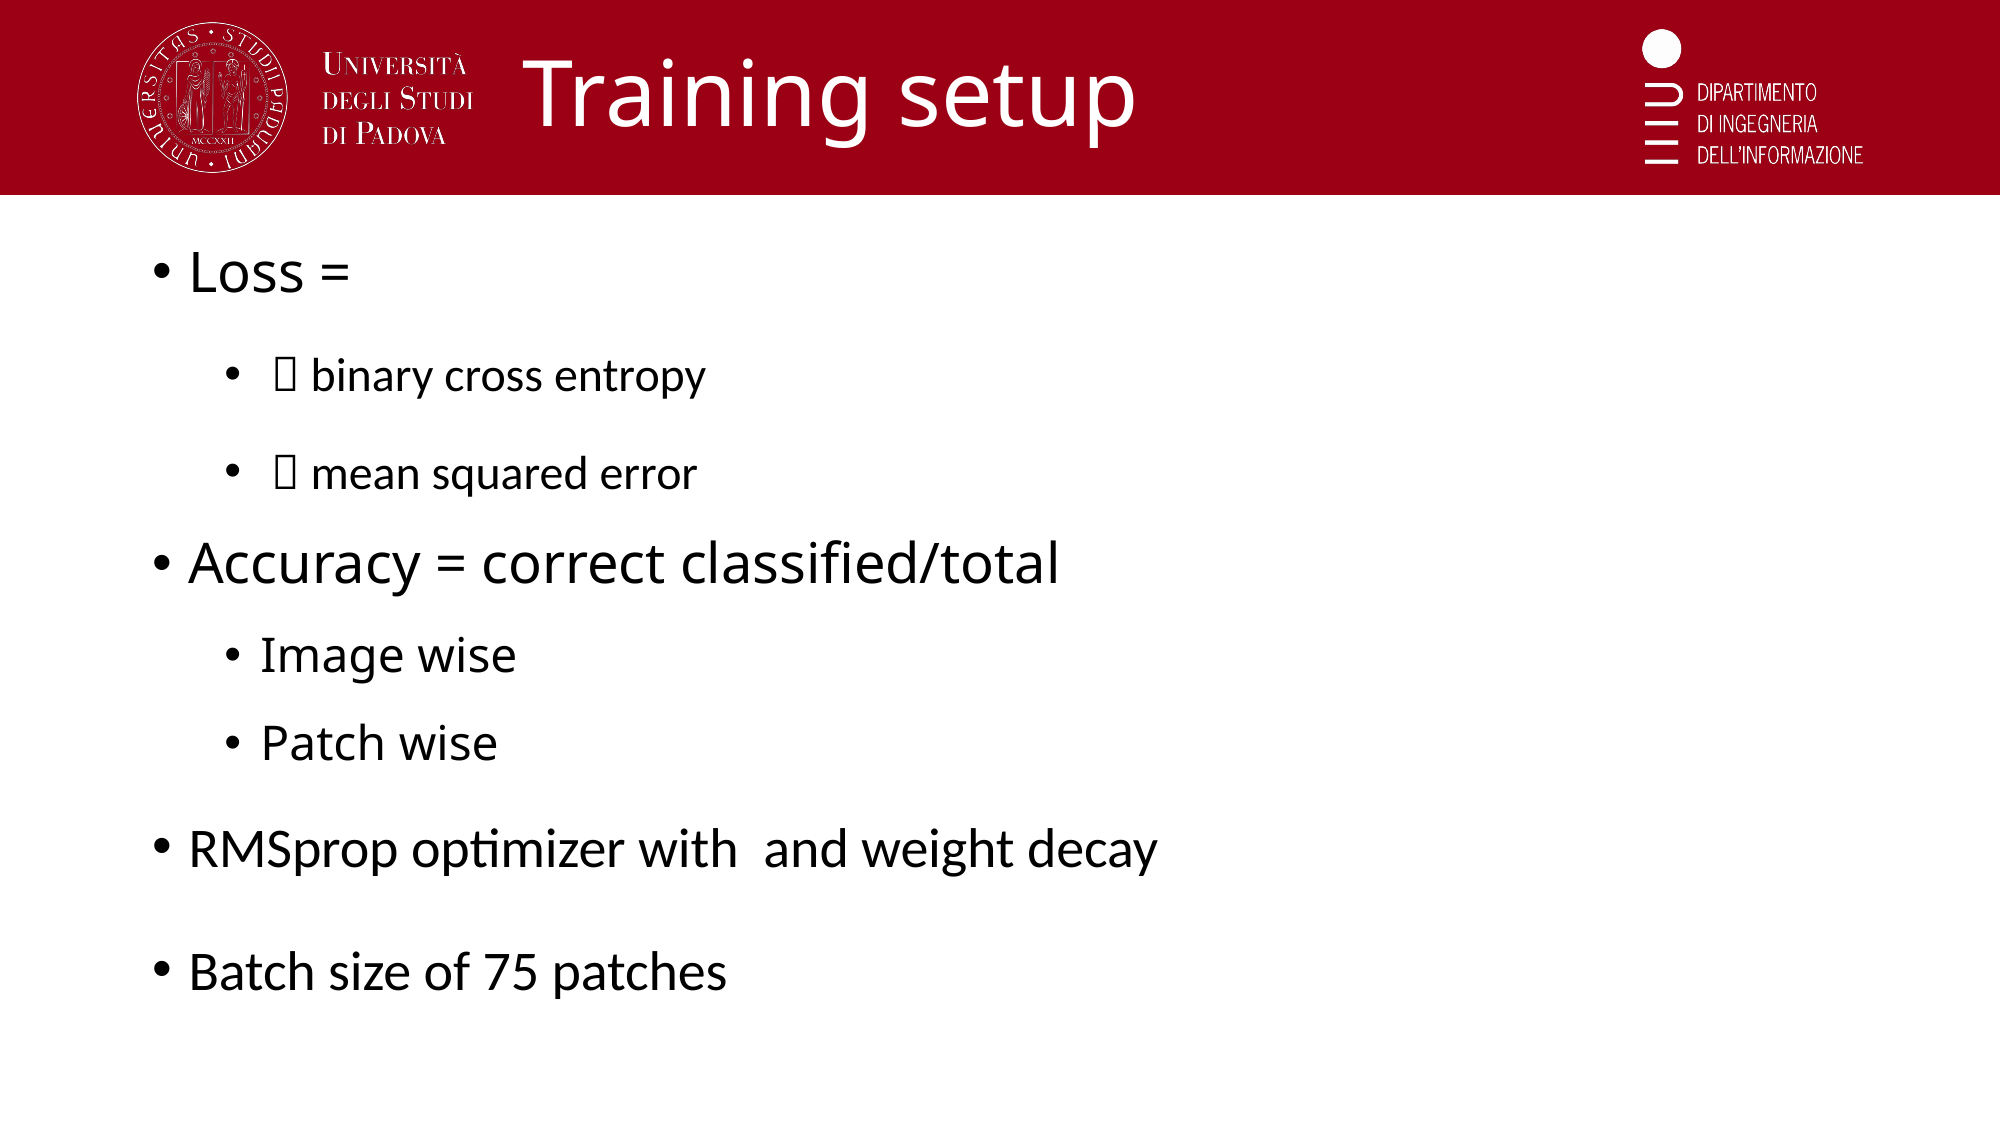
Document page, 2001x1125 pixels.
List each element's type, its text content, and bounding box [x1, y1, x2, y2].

picture [137, 22, 473, 173]
picture [1642, 29, 1863, 164]
title Training setup [507, 21, 1564, 172]
